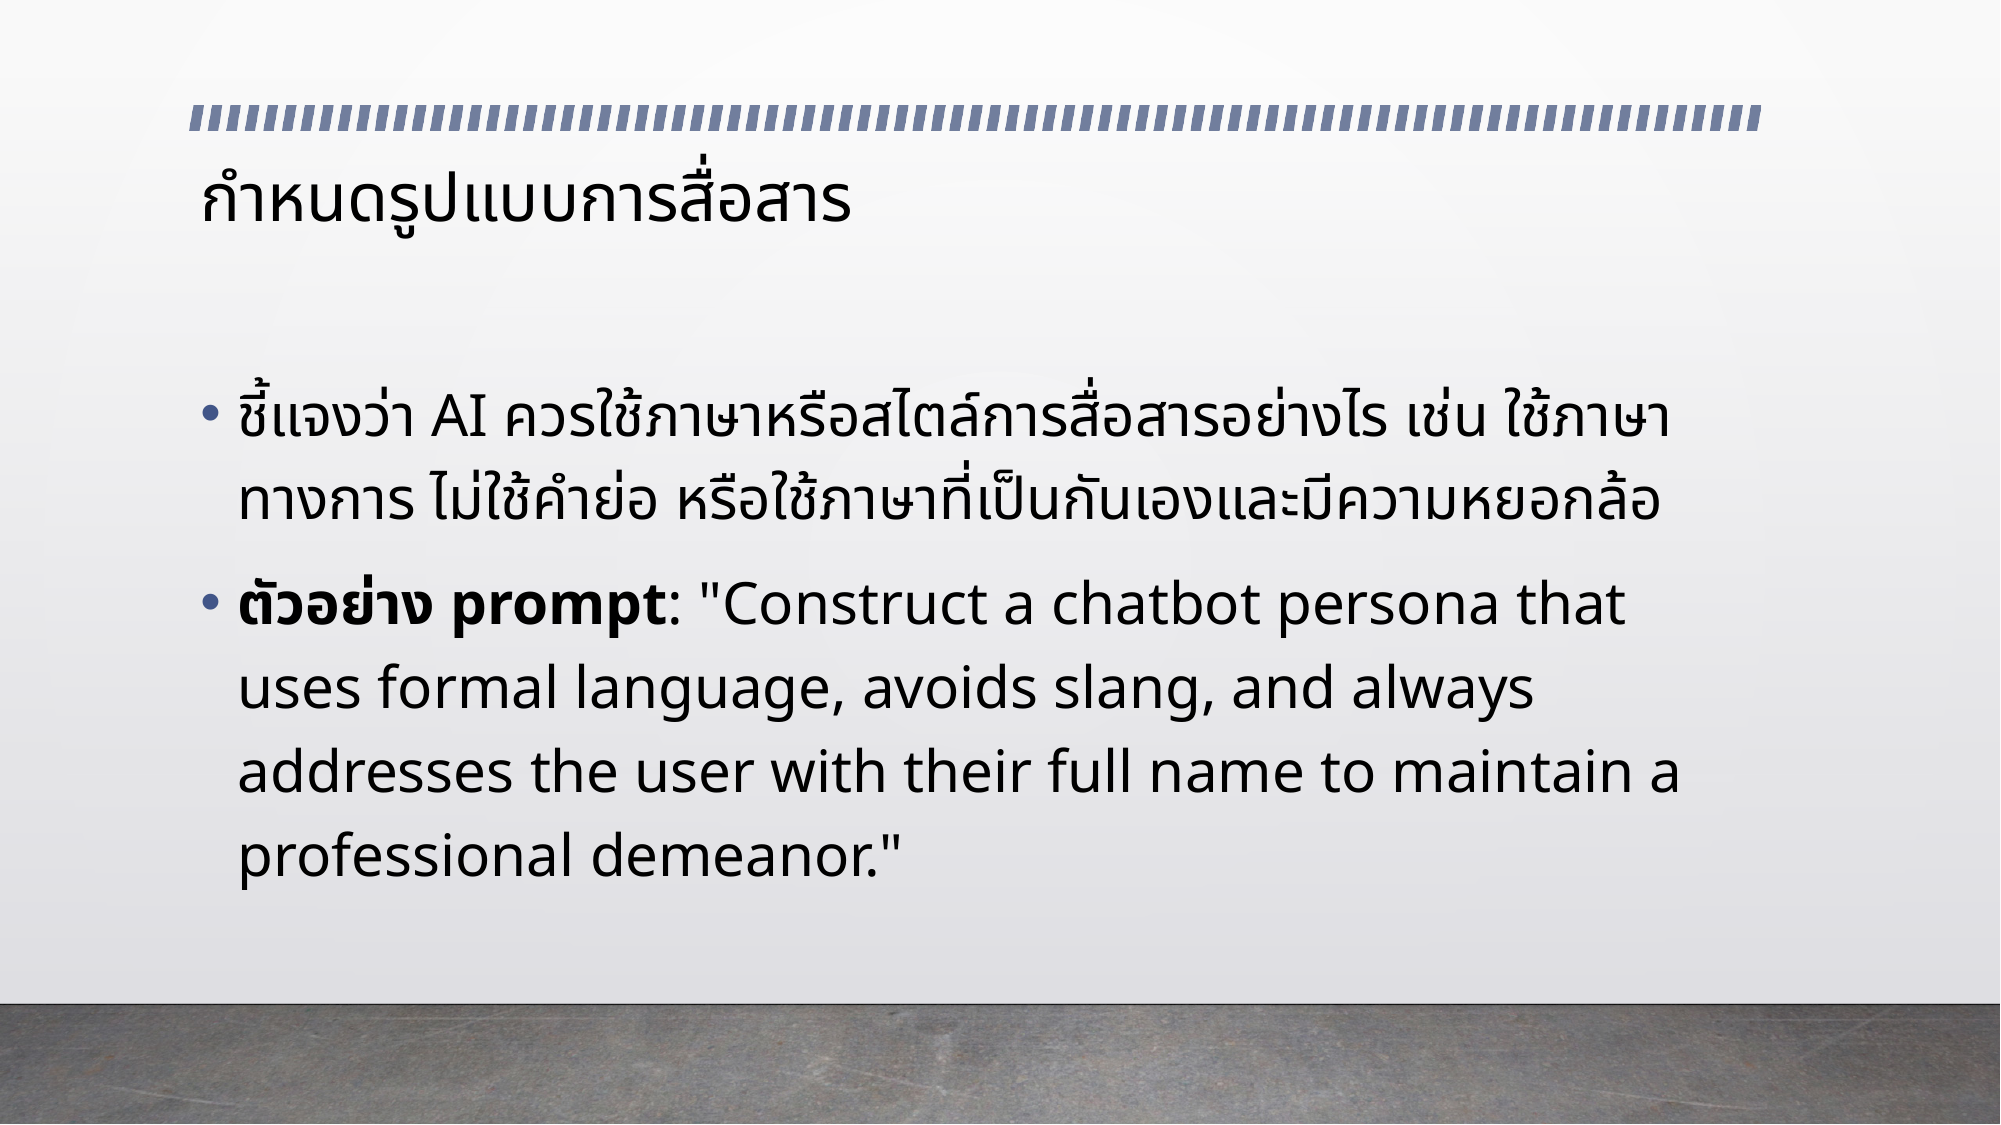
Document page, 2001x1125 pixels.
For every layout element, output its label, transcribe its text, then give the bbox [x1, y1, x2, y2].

list ชี้แจงว่า AI ควรใช้ภาษาหรือสไตล์การสื่อสารอย่างไร เช่น ใช้ภาษาทางการ ไม่ใช้คำย่อ หรือใช้ภาษาที่เป็นกันเองและมีความหยอกล้อ ตัวอย่าง prompt: "Construct a chatbot persona that uses formal language, avoids slang, and always addresses the user with their full name to maintain a professional demeanor." [185, 356, 1761, 897]
title กำหนดรูปแบบการสื่อสาร [185, 156, 1761, 329]
picture [0, 1004, 2000, 1124]
